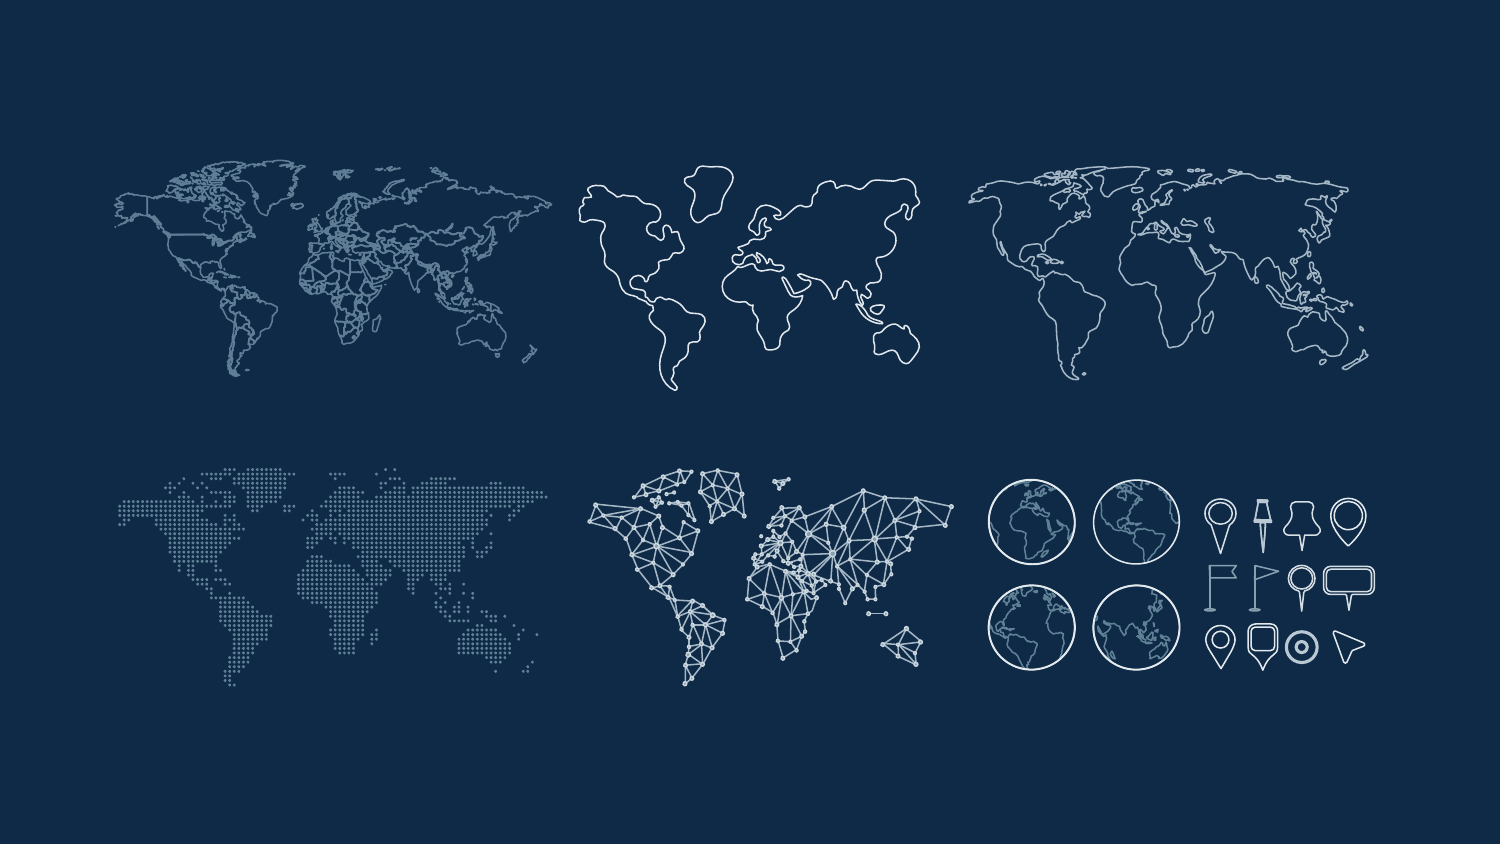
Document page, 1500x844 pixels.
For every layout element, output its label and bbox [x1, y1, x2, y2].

text_box [985, 584, 1078, 671]
text_box [578, 165, 921, 391]
text_box [1288, 565, 1316, 612]
text_box [983, 479, 1081, 565]
text_box [1286, 631, 1318, 663]
text_box [586, 467, 955, 687]
text_box [1090, 584, 1183, 671]
text_box [1247, 623, 1278, 671]
text_box [1249, 565, 1279, 612]
text_box [1088, 479, 1184, 565]
text_box [114, 160, 552, 377]
text_box [1205, 625, 1236, 669]
text_box [968, 166, 1369, 380]
text_box [1204, 498, 1237, 554]
text_box [1323, 566, 1375, 611]
text_box [1254, 499, 1272, 553]
text_box [1330, 498, 1366, 546]
text_box [117, 467, 549, 687]
text_box [1204, 565, 1237, 612]
text_box [1283, 501, 1321, 551]
text_box [1333, 631, 1365, 664]
